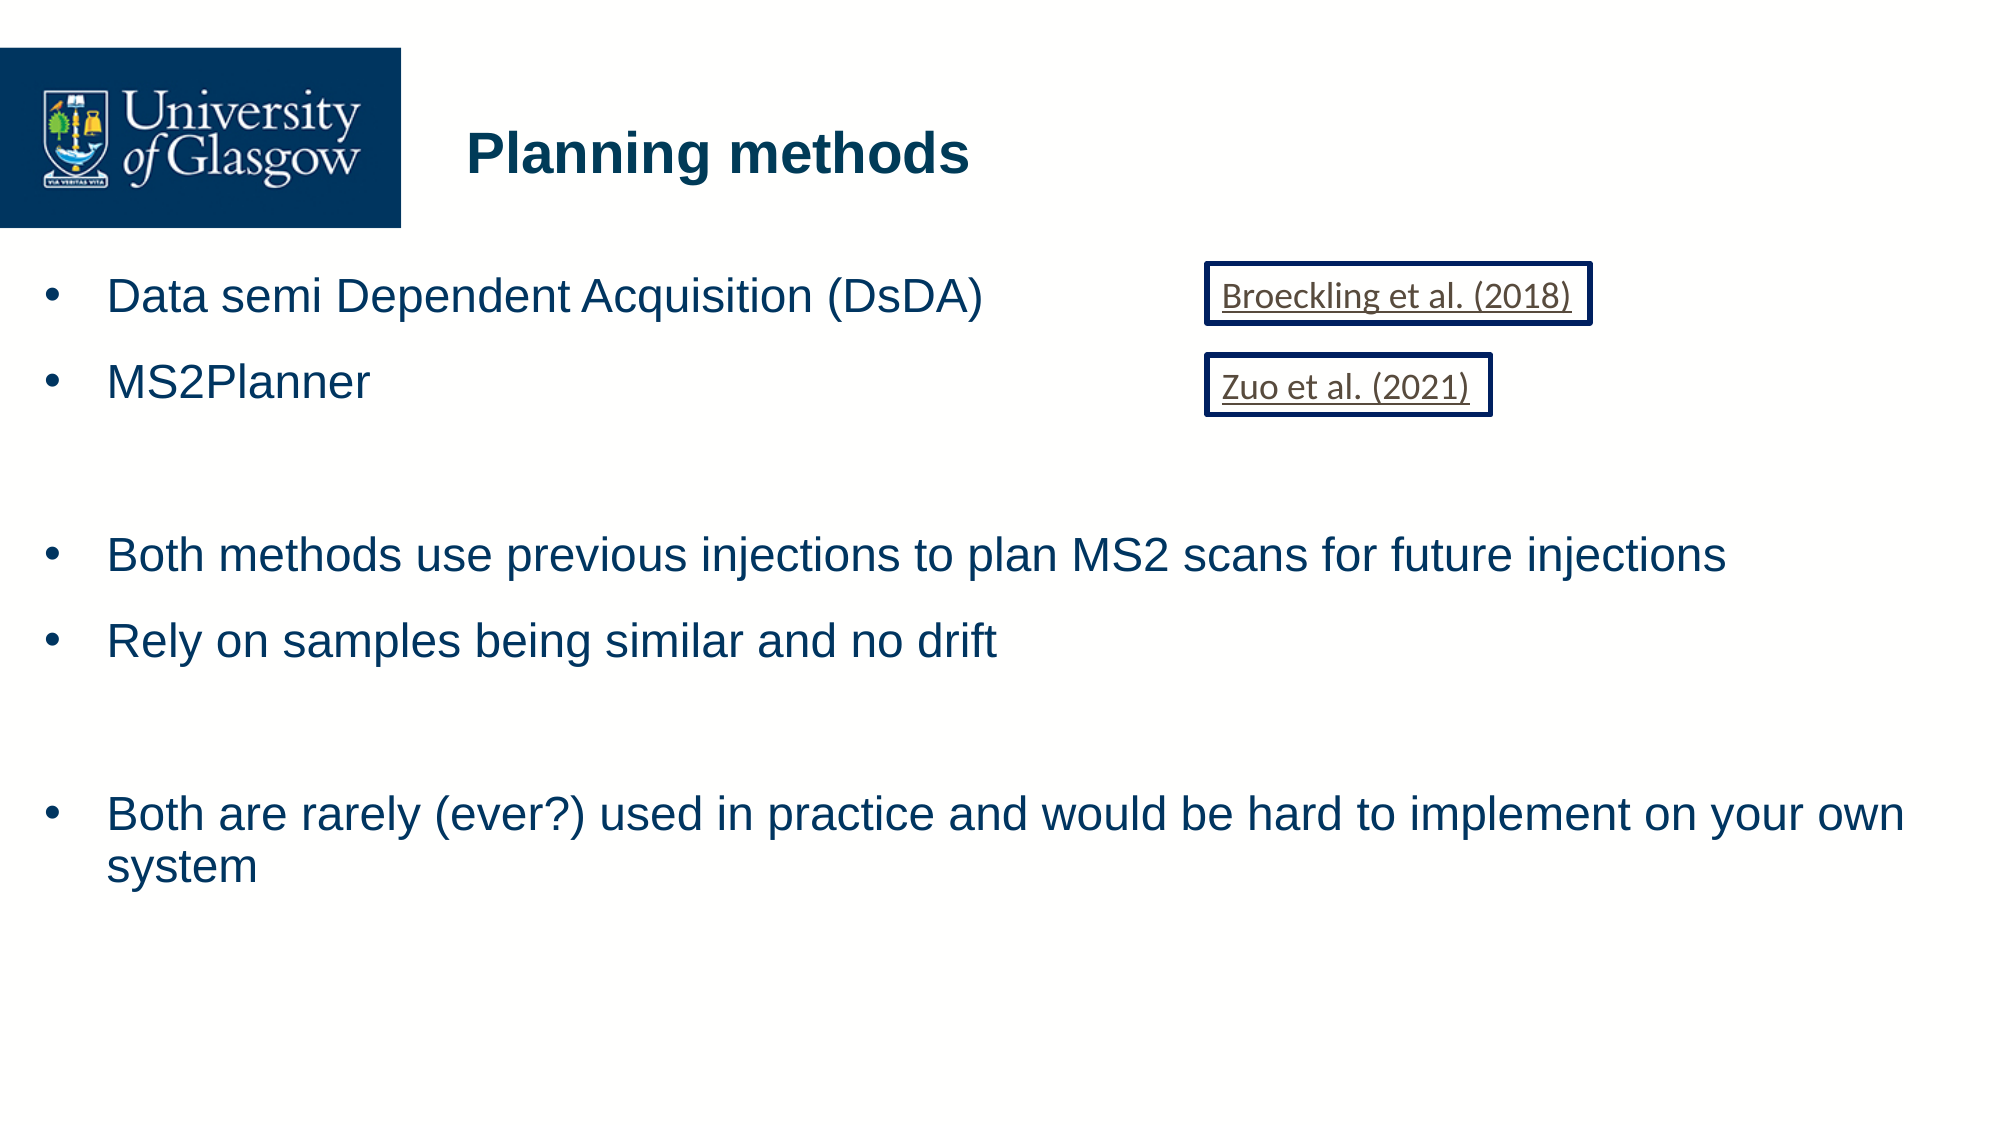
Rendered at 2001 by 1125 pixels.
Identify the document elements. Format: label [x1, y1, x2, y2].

list [29, 263, 1963, 1105]
title [451, 115, 1963, 262]
picture [0, 0, 2000, 1125]
text_box [1207, 355, 1491, 415]
text_box [1207, 263, 1590, 323]
